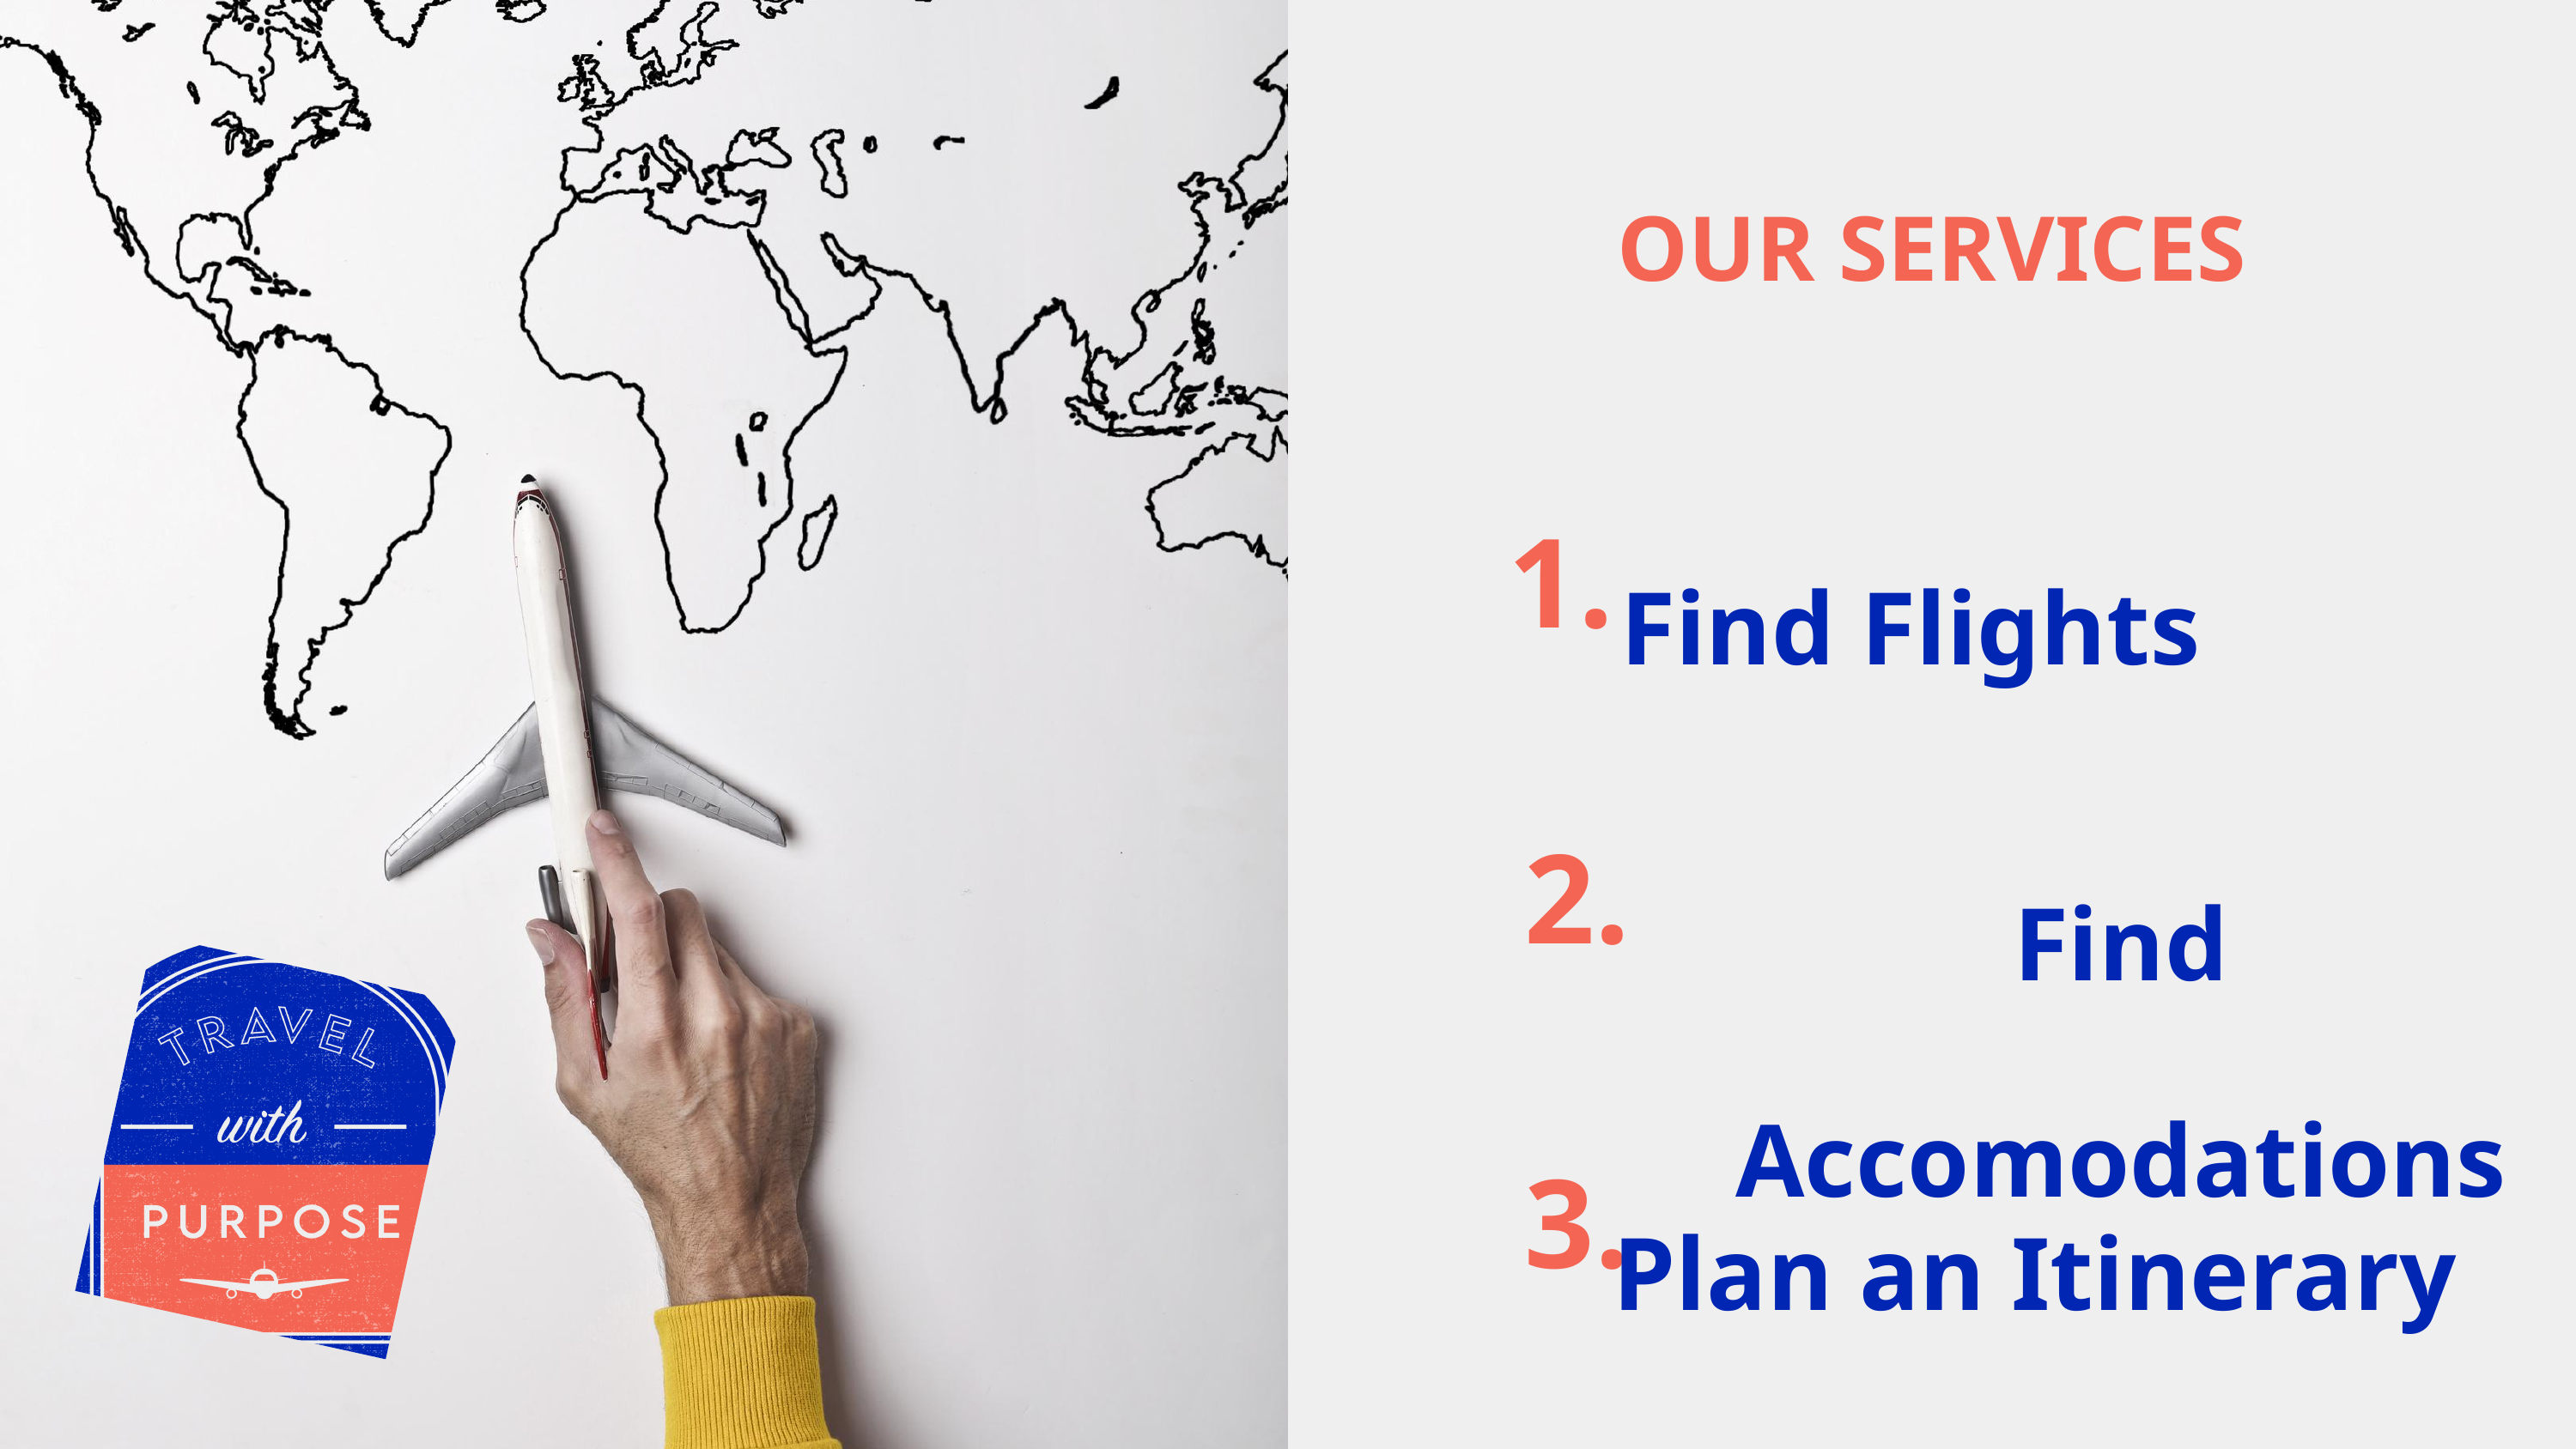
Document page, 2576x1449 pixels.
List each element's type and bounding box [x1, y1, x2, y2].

picture [0, 0, 1289, 1449]
text_box [1289, 0, 2576, 1449]
